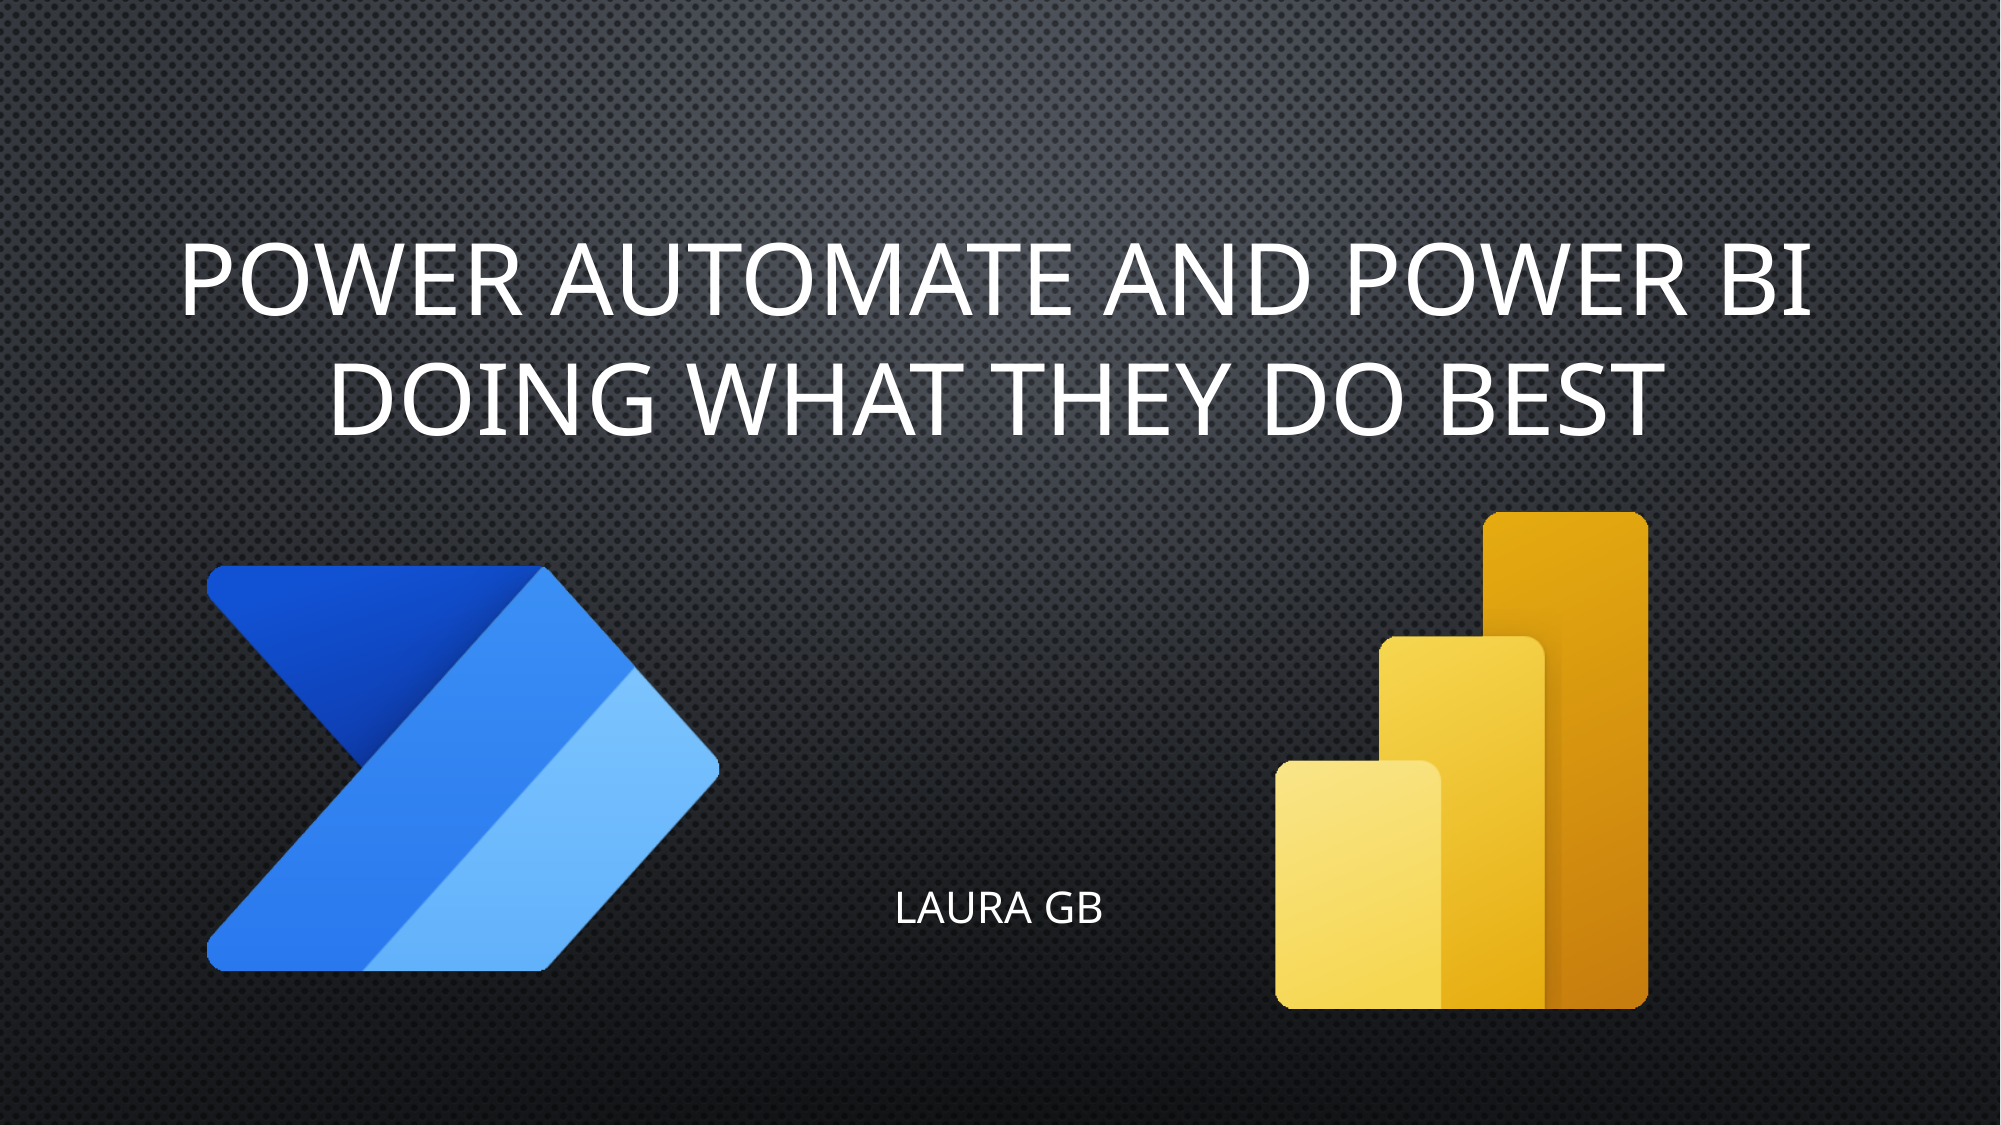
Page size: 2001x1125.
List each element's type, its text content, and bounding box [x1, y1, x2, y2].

title Power Automate and power bi doing what they do best [0, 99, 2000, 463]
subtitle Laura GB [721, 872, 1213, 950]
picture [207, 511, 721, 1026]
picture [1213, 511, 1711, 1010]
